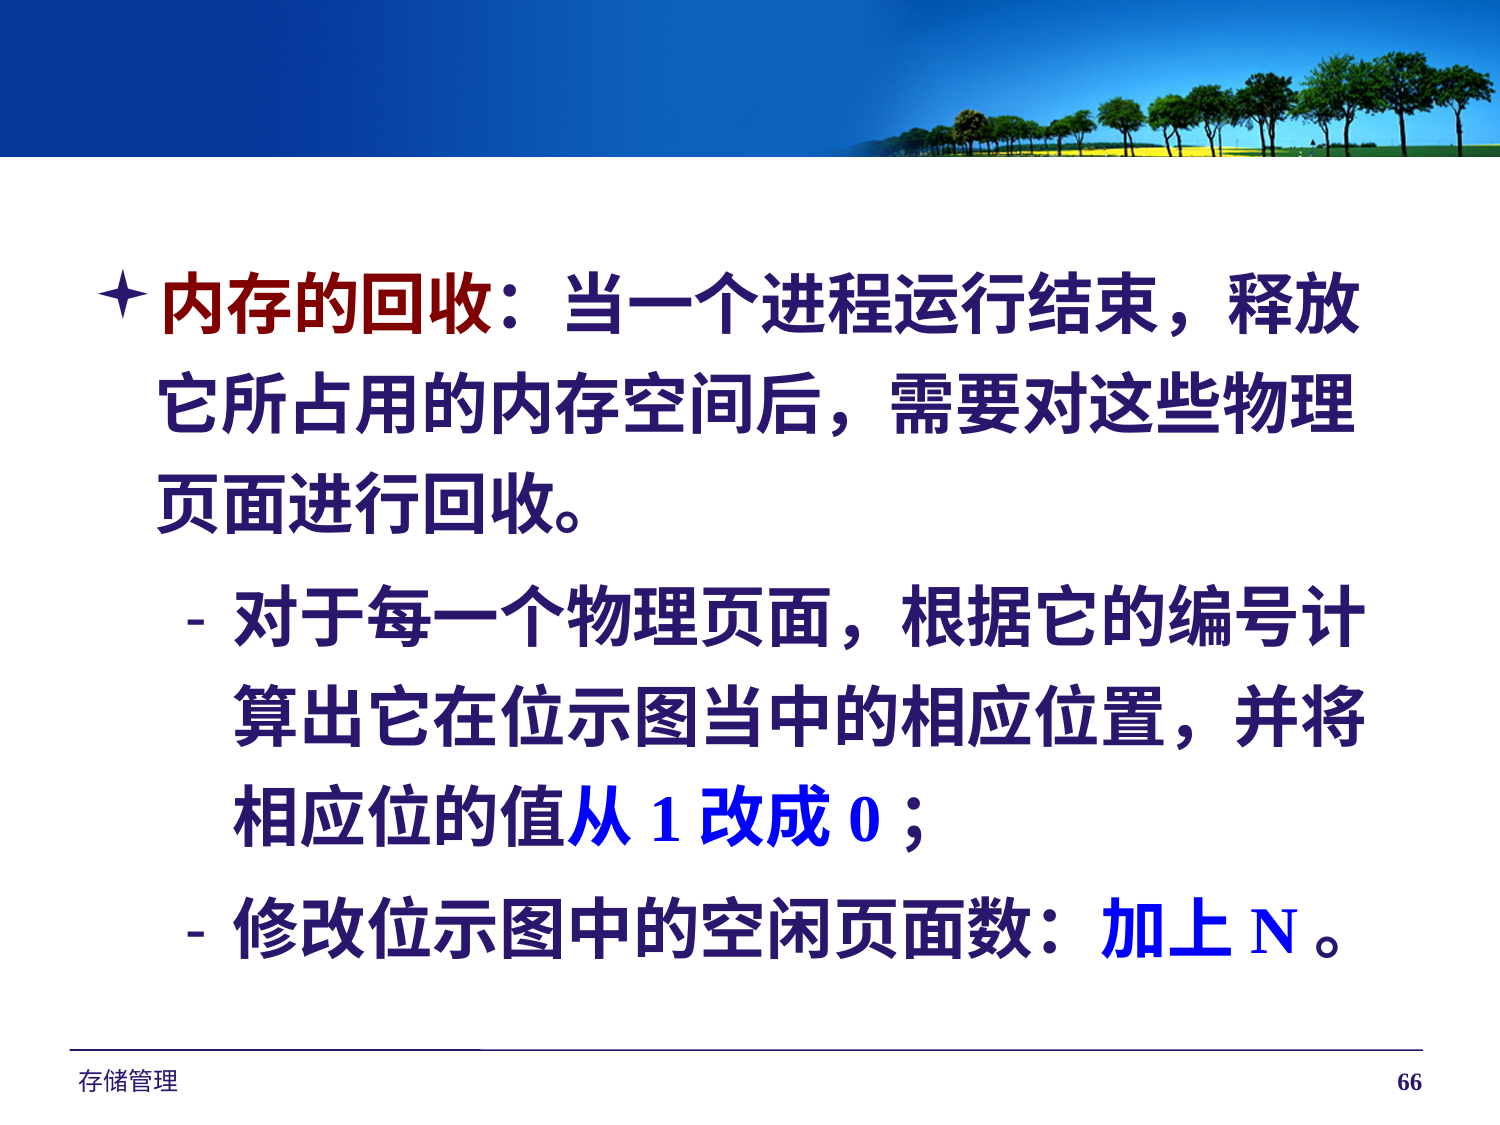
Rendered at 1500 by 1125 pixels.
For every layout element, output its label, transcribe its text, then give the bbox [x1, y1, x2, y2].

slide_number 存储管理 [63, 1057, 414, 1095]
text_box 内存的回收：当一个进程运行结束，释放它所占用的内存空间后，需要对这些物理页面进行回收。 对于每一个物理页面，根据它的编号计算出它在位示图当中的相应位置，并将相应位的值从1改成0； 修改位示图中的空闲页面数：加上N。 [78, 234, 1431, 975]
picture [0, 0, 1500, 157]
footer 66 [962, 1057, 1438, 1095]
